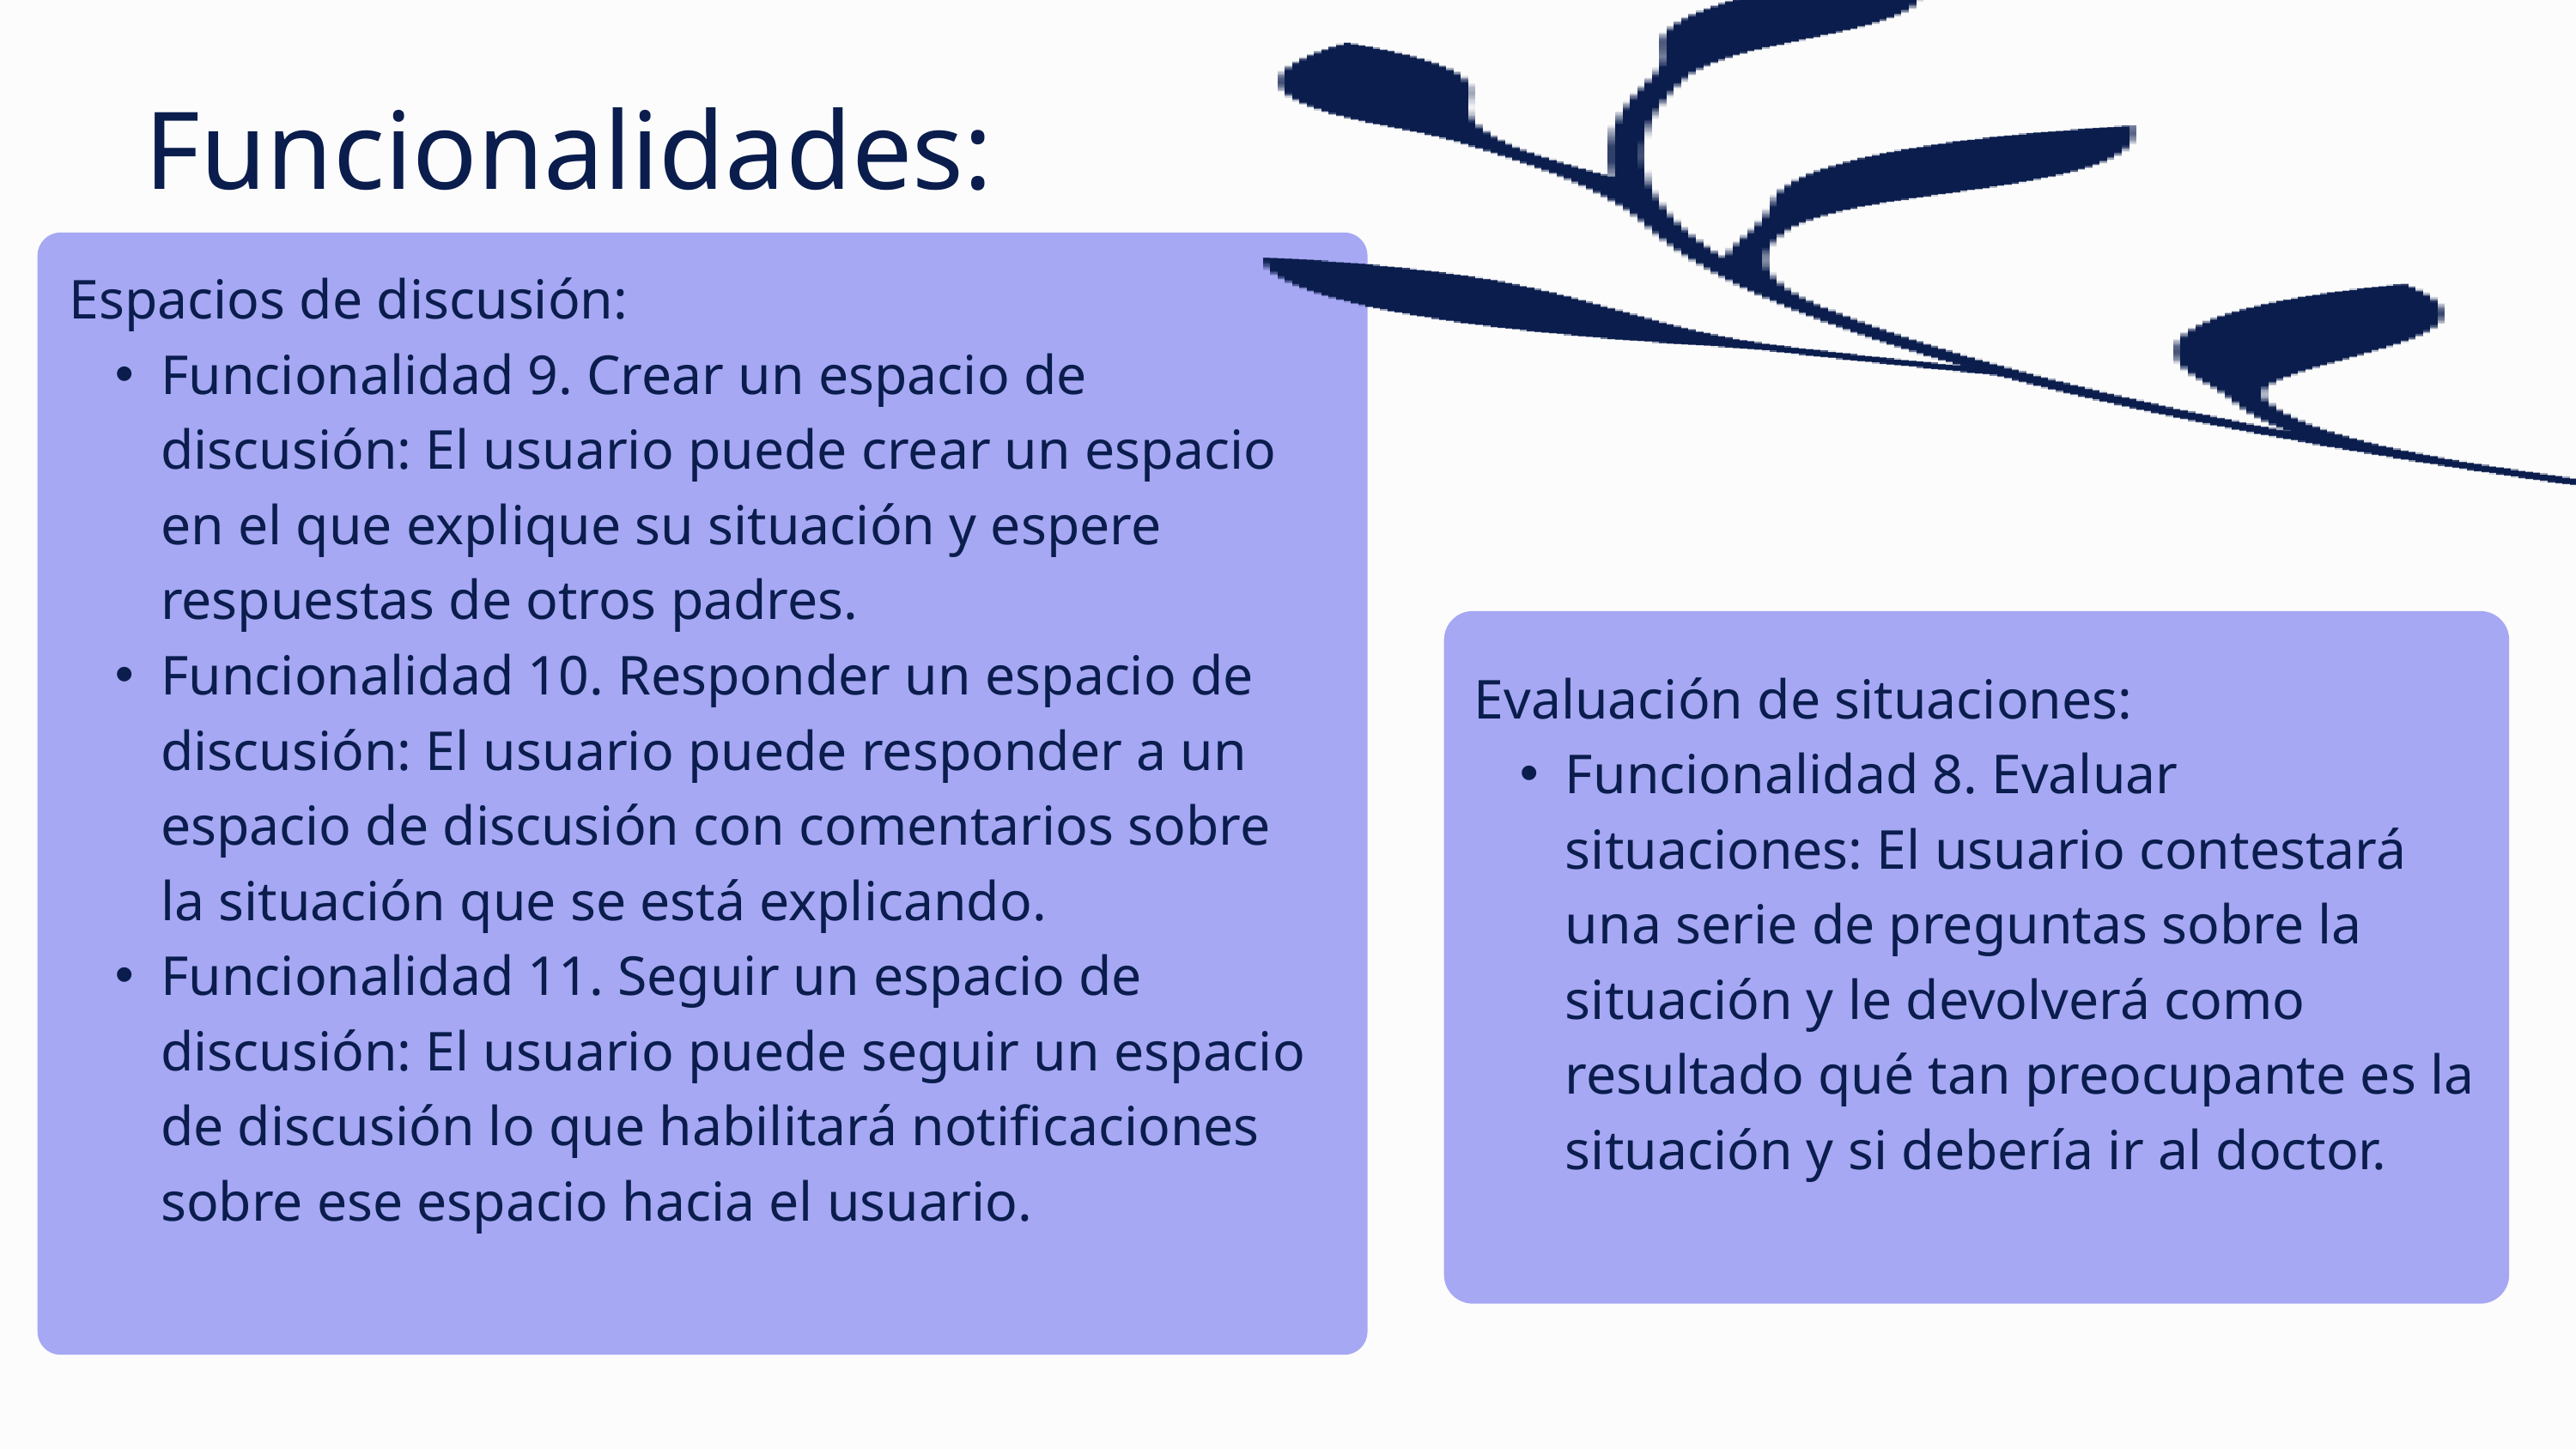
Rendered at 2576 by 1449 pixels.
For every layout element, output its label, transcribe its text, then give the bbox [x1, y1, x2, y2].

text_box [1443, 610, 2510, 1304]
text_box Funcionalidades: [144, 76, 1024, 211]
text_box [1263, 0, 2576, 494]
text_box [37, 232, 1368, 1355]
